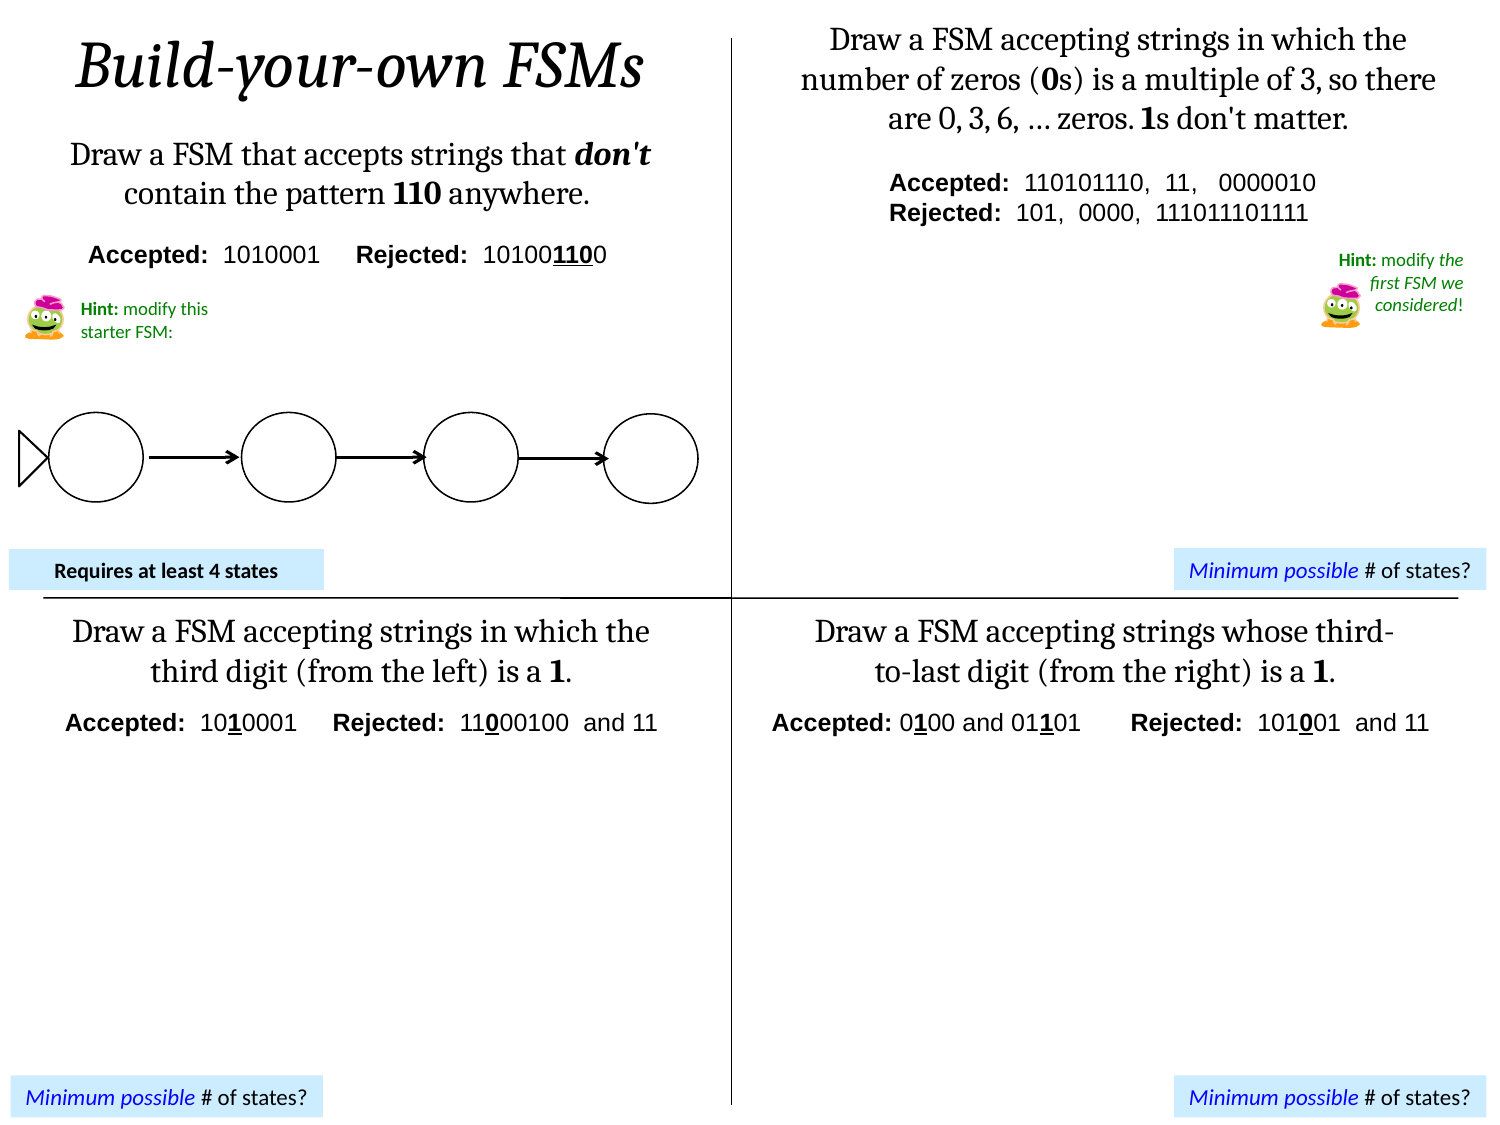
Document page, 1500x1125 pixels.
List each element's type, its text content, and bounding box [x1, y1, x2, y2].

text_box Minimum possible # of states? [10, 1075, 323, 1118]
text_box [241, 412, 336, 502]
text_box Minimum possible # of states? [1174, 547, 1487, 590]
text_box Accepted: 1010001 Rejected: 101001100 [73, 241, 624, 275]
text_box Draw a FSM accepting strings in which the third digit (from the left) is a 1. [24, 601, 698, 697]
text_box Build-your-own FSMs [9, 13, 711, 108]
text_box Accepted: 0100 and 01101 Rejected: 101001 and 11 [756, 710, 1485, 743]
text_box Requires at least 4 states [8, 549, 324, 590]
text_box Draw a FSM accepting strings whose third-to-last digit (from the right) is a 1. [787, 606, 1423, 697]
text_box [19, 430, 48, 487]
text_box Hint: modify the first FSM we considered! [1306, 240, 1479, 323]
text_box Draw a FSM that accepts strings that don't contain the pattern 110 anywhere. [29, 124, 692, 220]
text_box [603, 413, 699, 504]
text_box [25, 295, 65, 340]
text_box Draw a FSM accepting strings in which the number of zeros (0s) is a multiple of 3, so there are 0, 3, 6, … zeros. 1s don't matter. [774, 9, 1463, 145]
text_box Minimum possible # of states? [1174, 1075, 1487, 1118]
text_box [48, 412, 144, 502]
text_box [423, 412, 519, 502]
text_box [1321, 283, 1361, 328]
text_box Accepted: 1010001 Rejected: 11000100 and 11 [50, 710, 698, 743]
text_box Accepted: 110101110, 11, 0000010 Rejected: 101, 0000, 111011101111 [874, 169, 1368, 233]
text_box Hint: modify this starter FSM: [66, 289, 248, 350]
